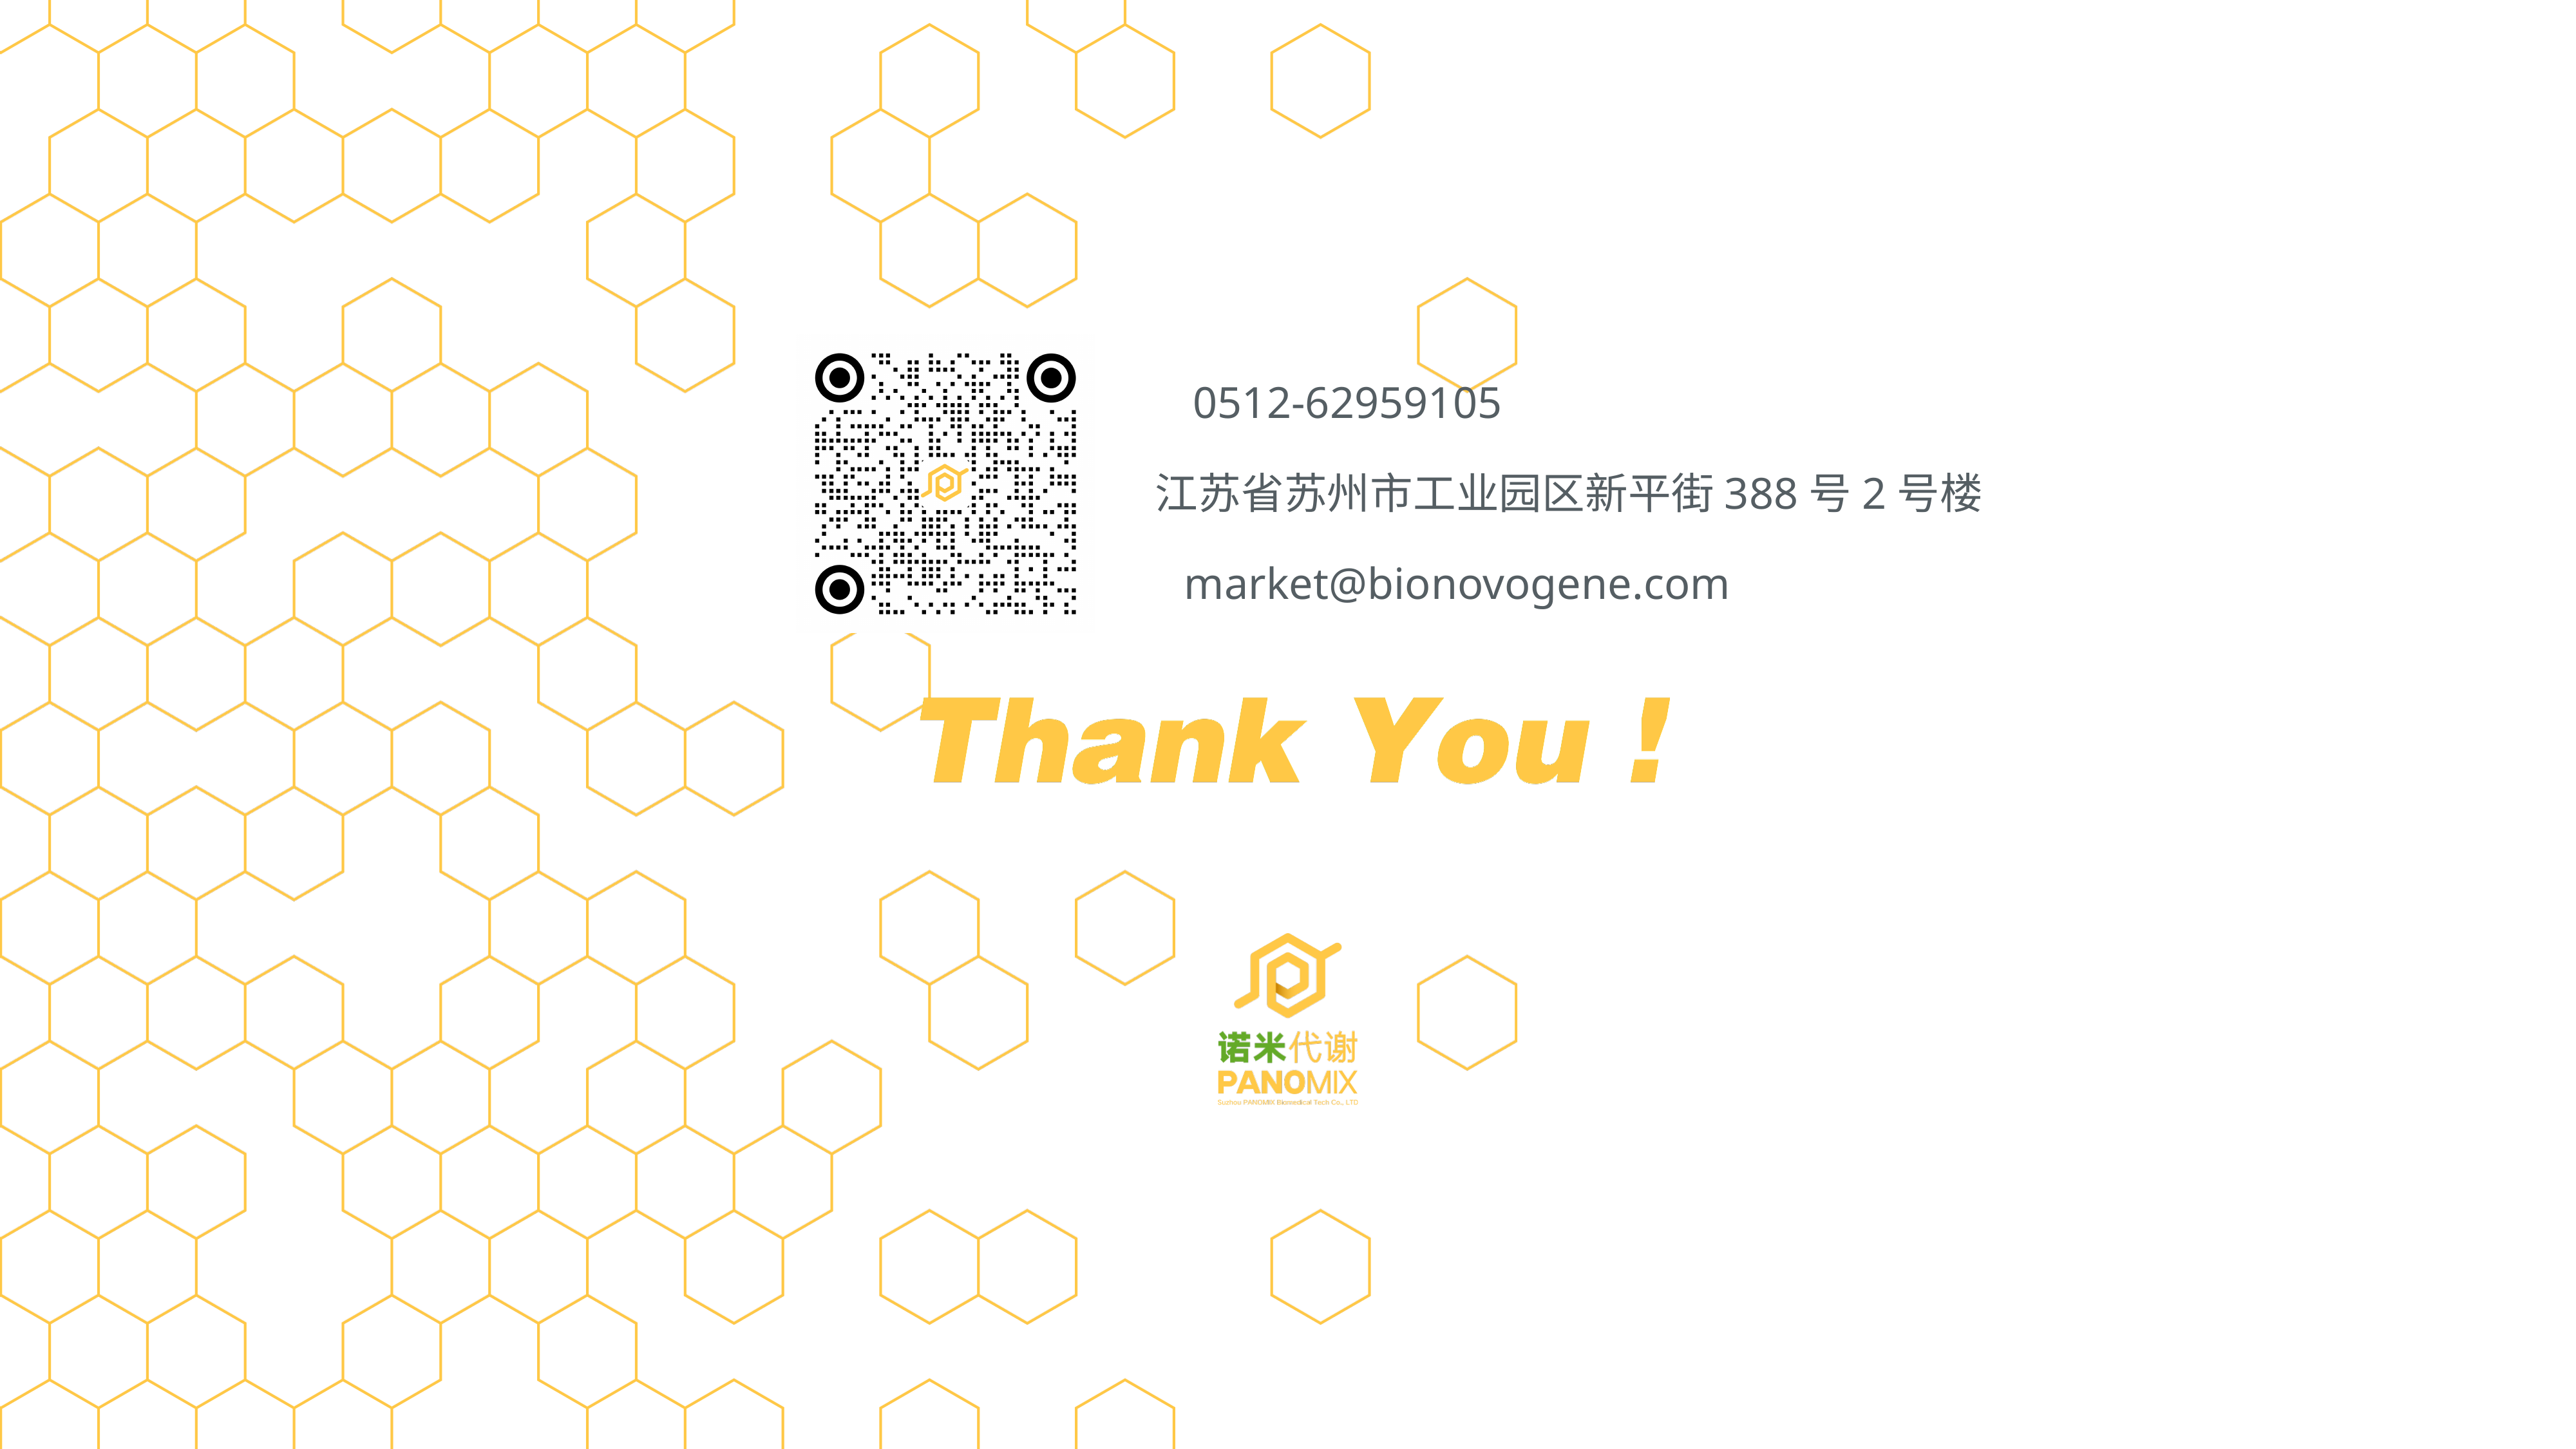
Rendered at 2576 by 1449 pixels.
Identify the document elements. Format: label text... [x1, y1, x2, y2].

picture [0, 0, 1671, 1449]
text_box 江苏省苏州市工业园区新平街388号2号楼 [1518, 460, 1989, 523]
text_box market@bionovogene.com [1518, 551, 1737, 614]
